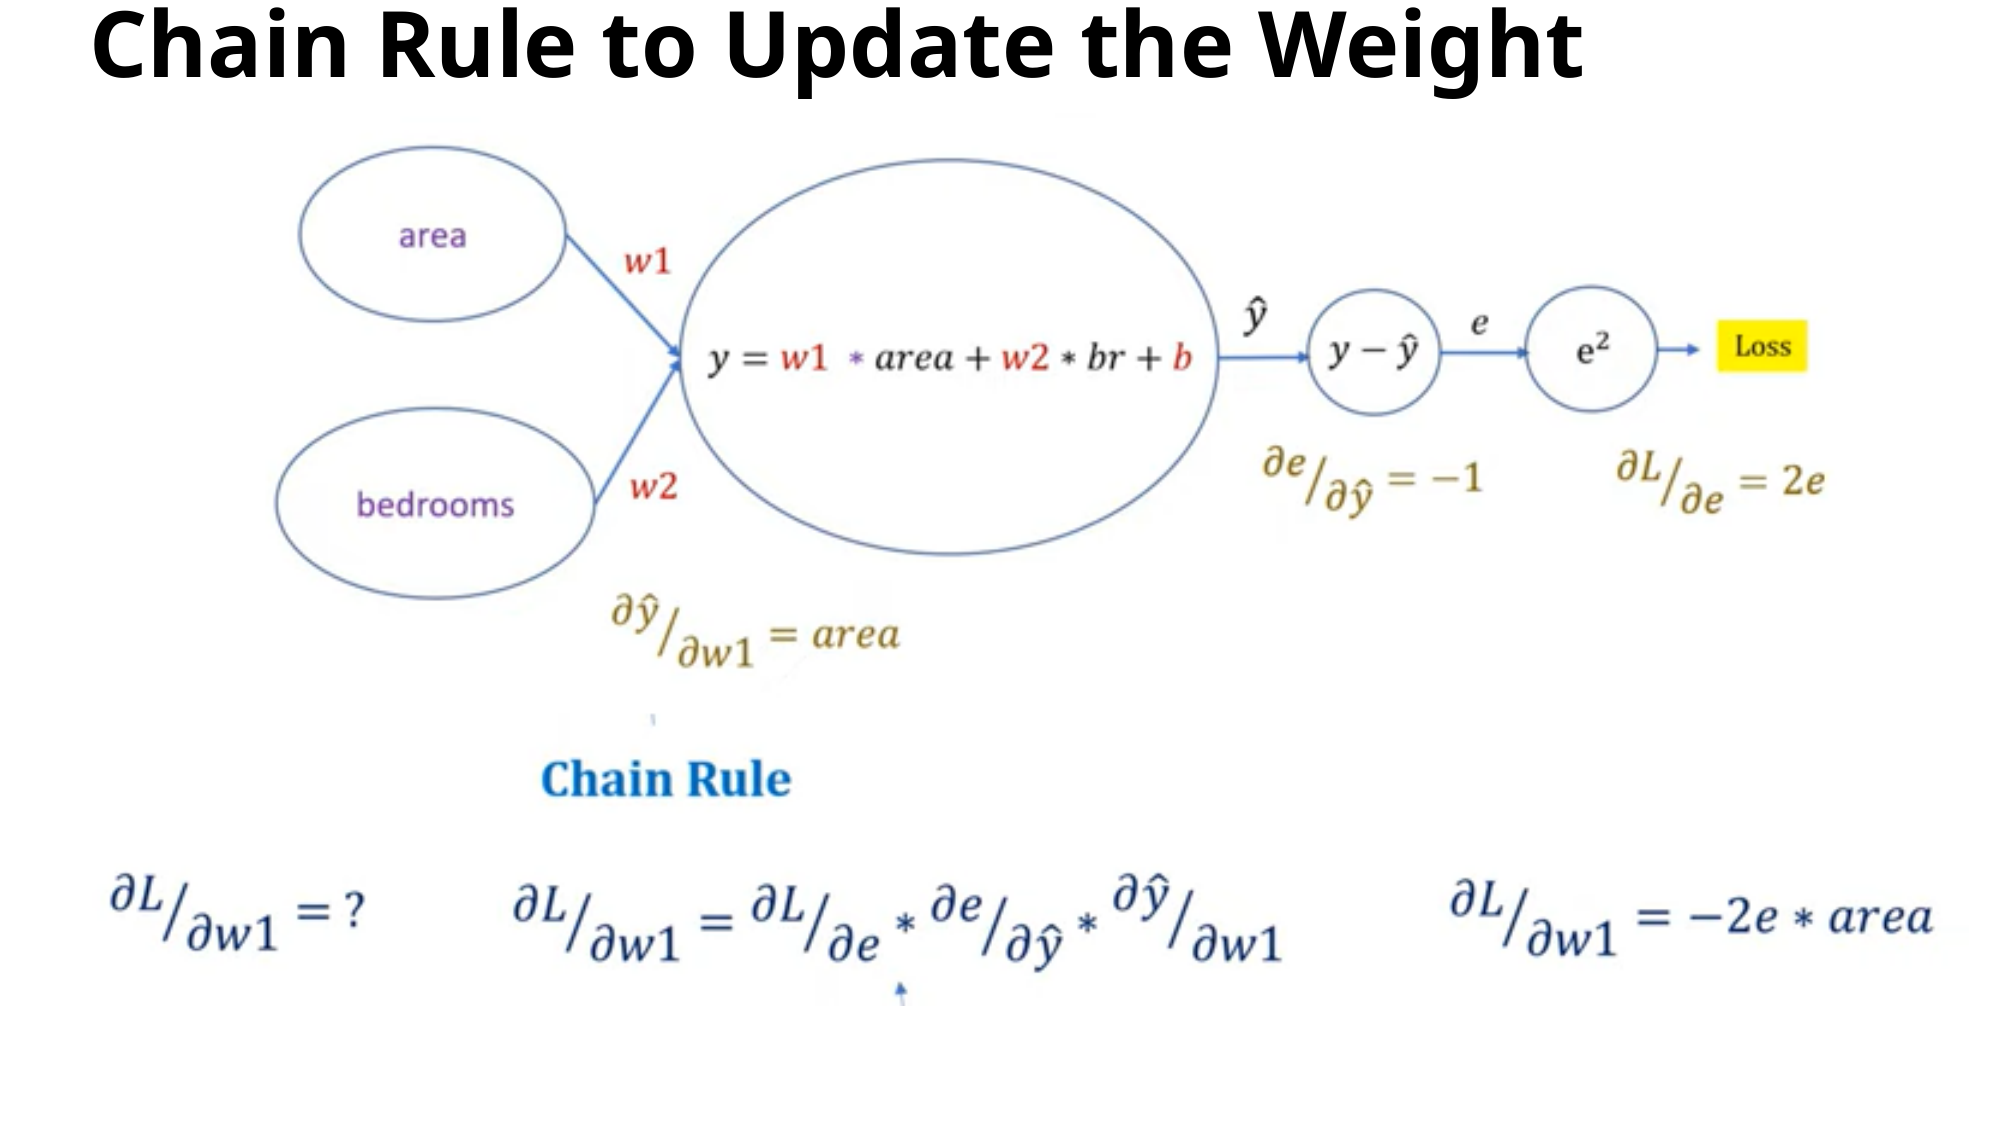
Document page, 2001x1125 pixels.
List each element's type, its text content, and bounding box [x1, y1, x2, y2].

picture [39, 113, 1970, 1006]
title Chain Rule to Update the Weight [74, 0, 1800, 113]
